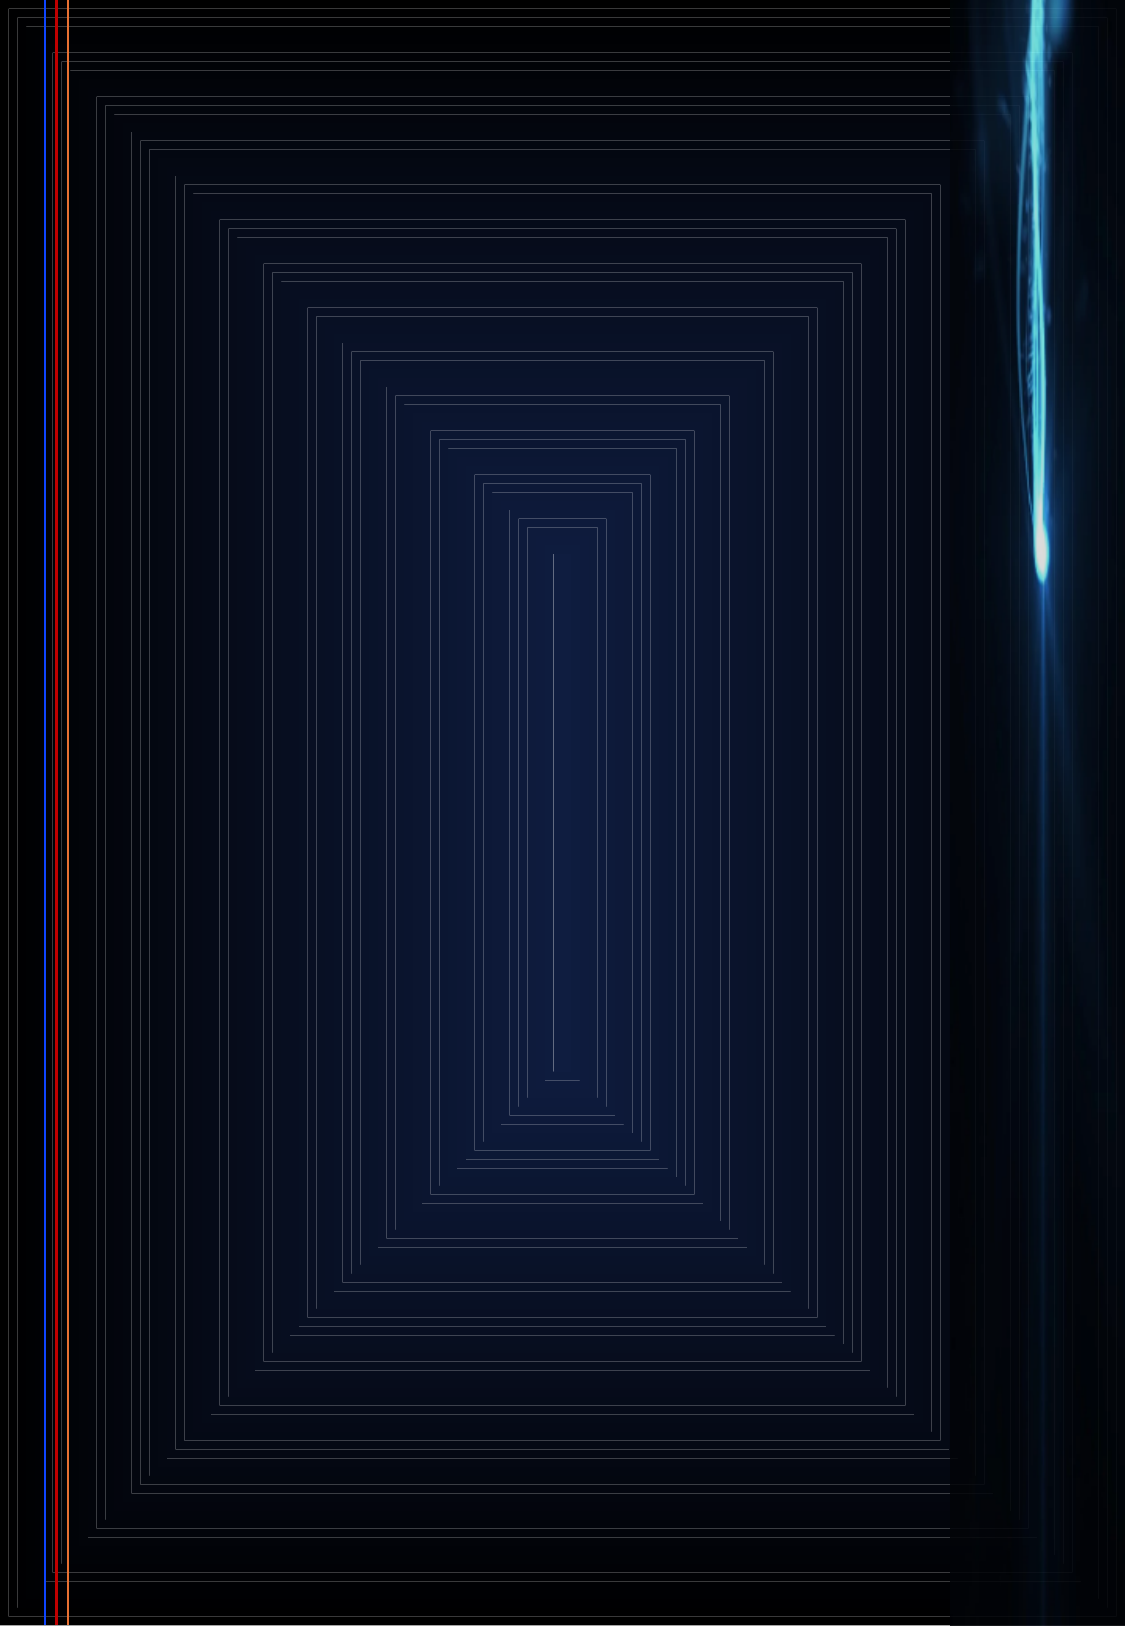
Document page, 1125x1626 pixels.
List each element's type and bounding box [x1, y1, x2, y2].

picture [224, 0, 1125, 1624]
